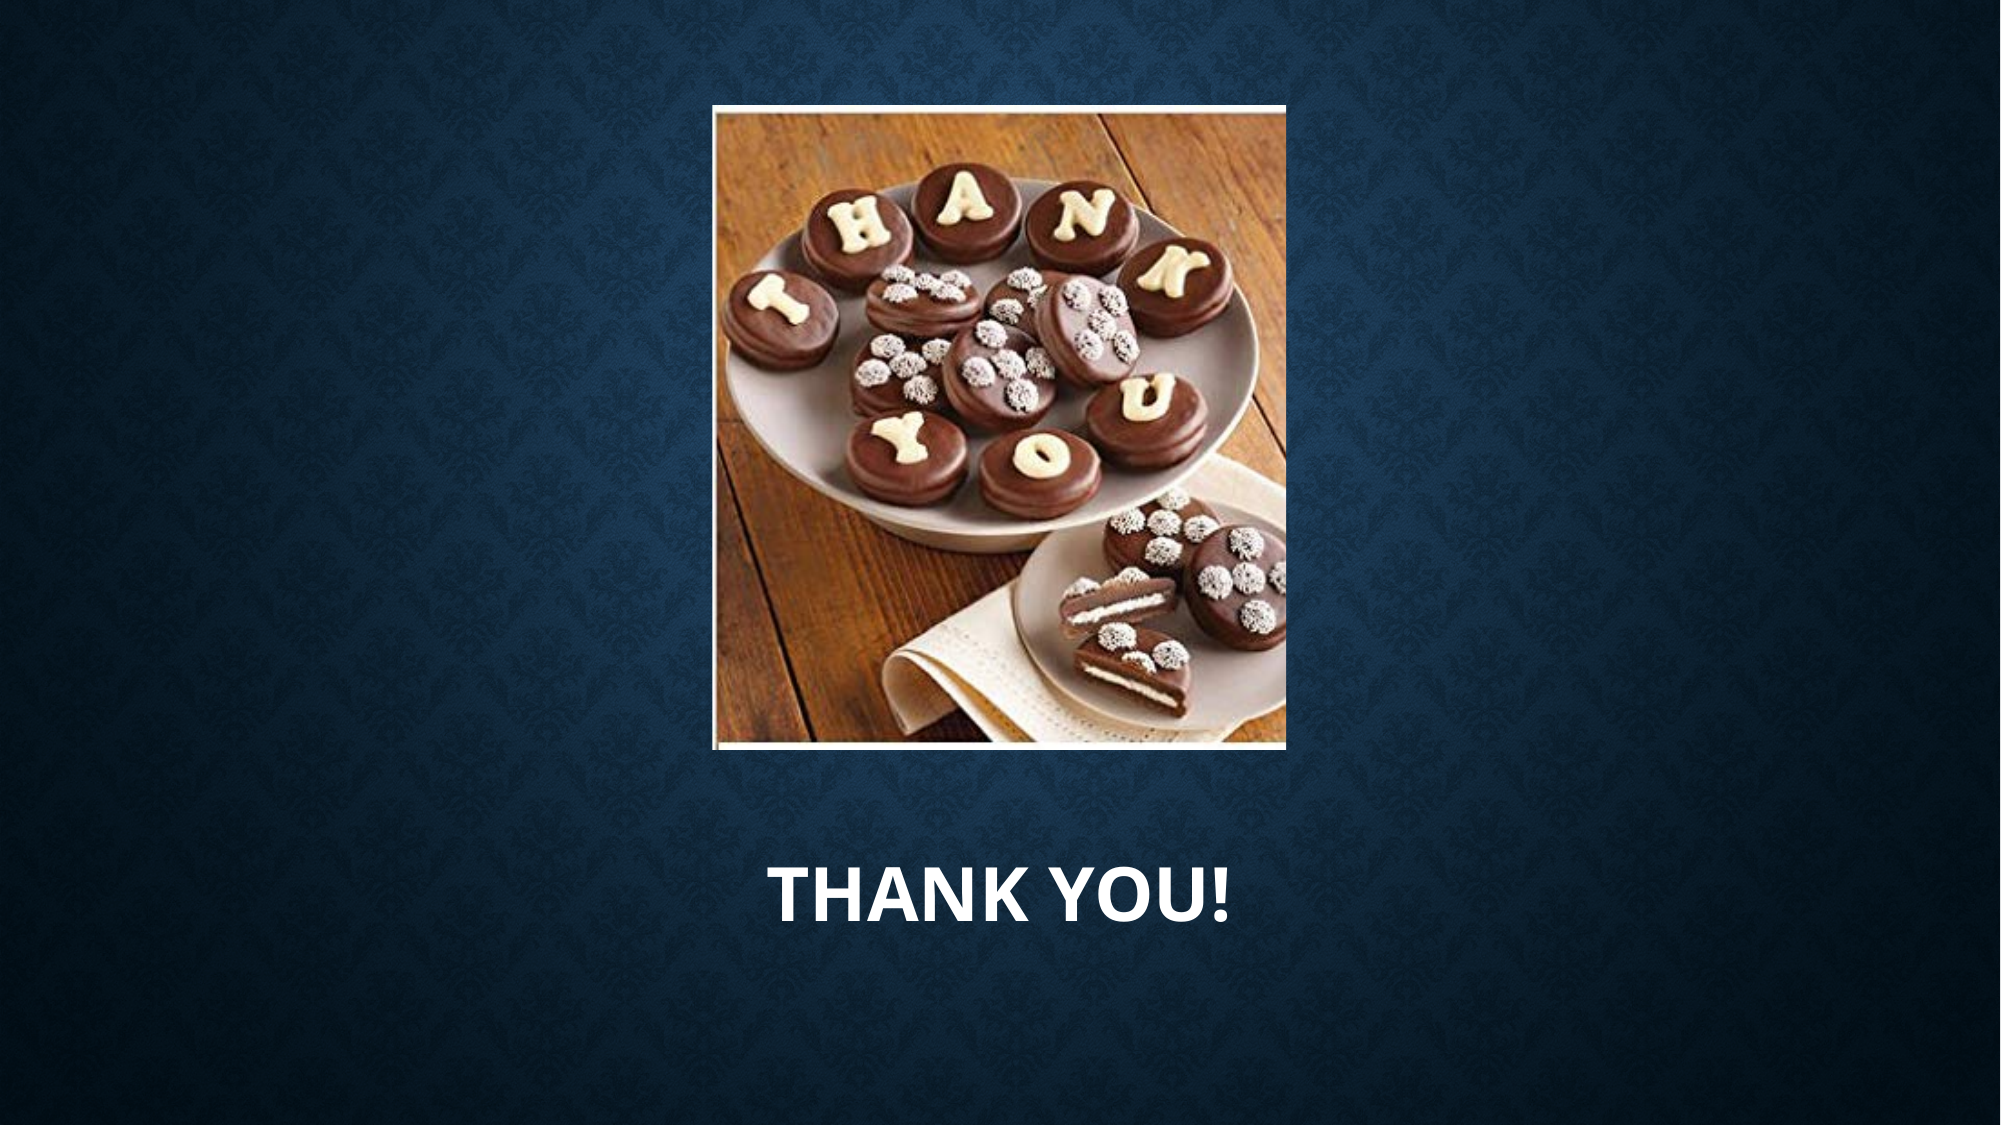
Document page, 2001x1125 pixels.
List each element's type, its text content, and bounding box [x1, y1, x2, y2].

title Thank you! [149, 790, 1849, 945]
picture [711, 104, 1287, 751]
